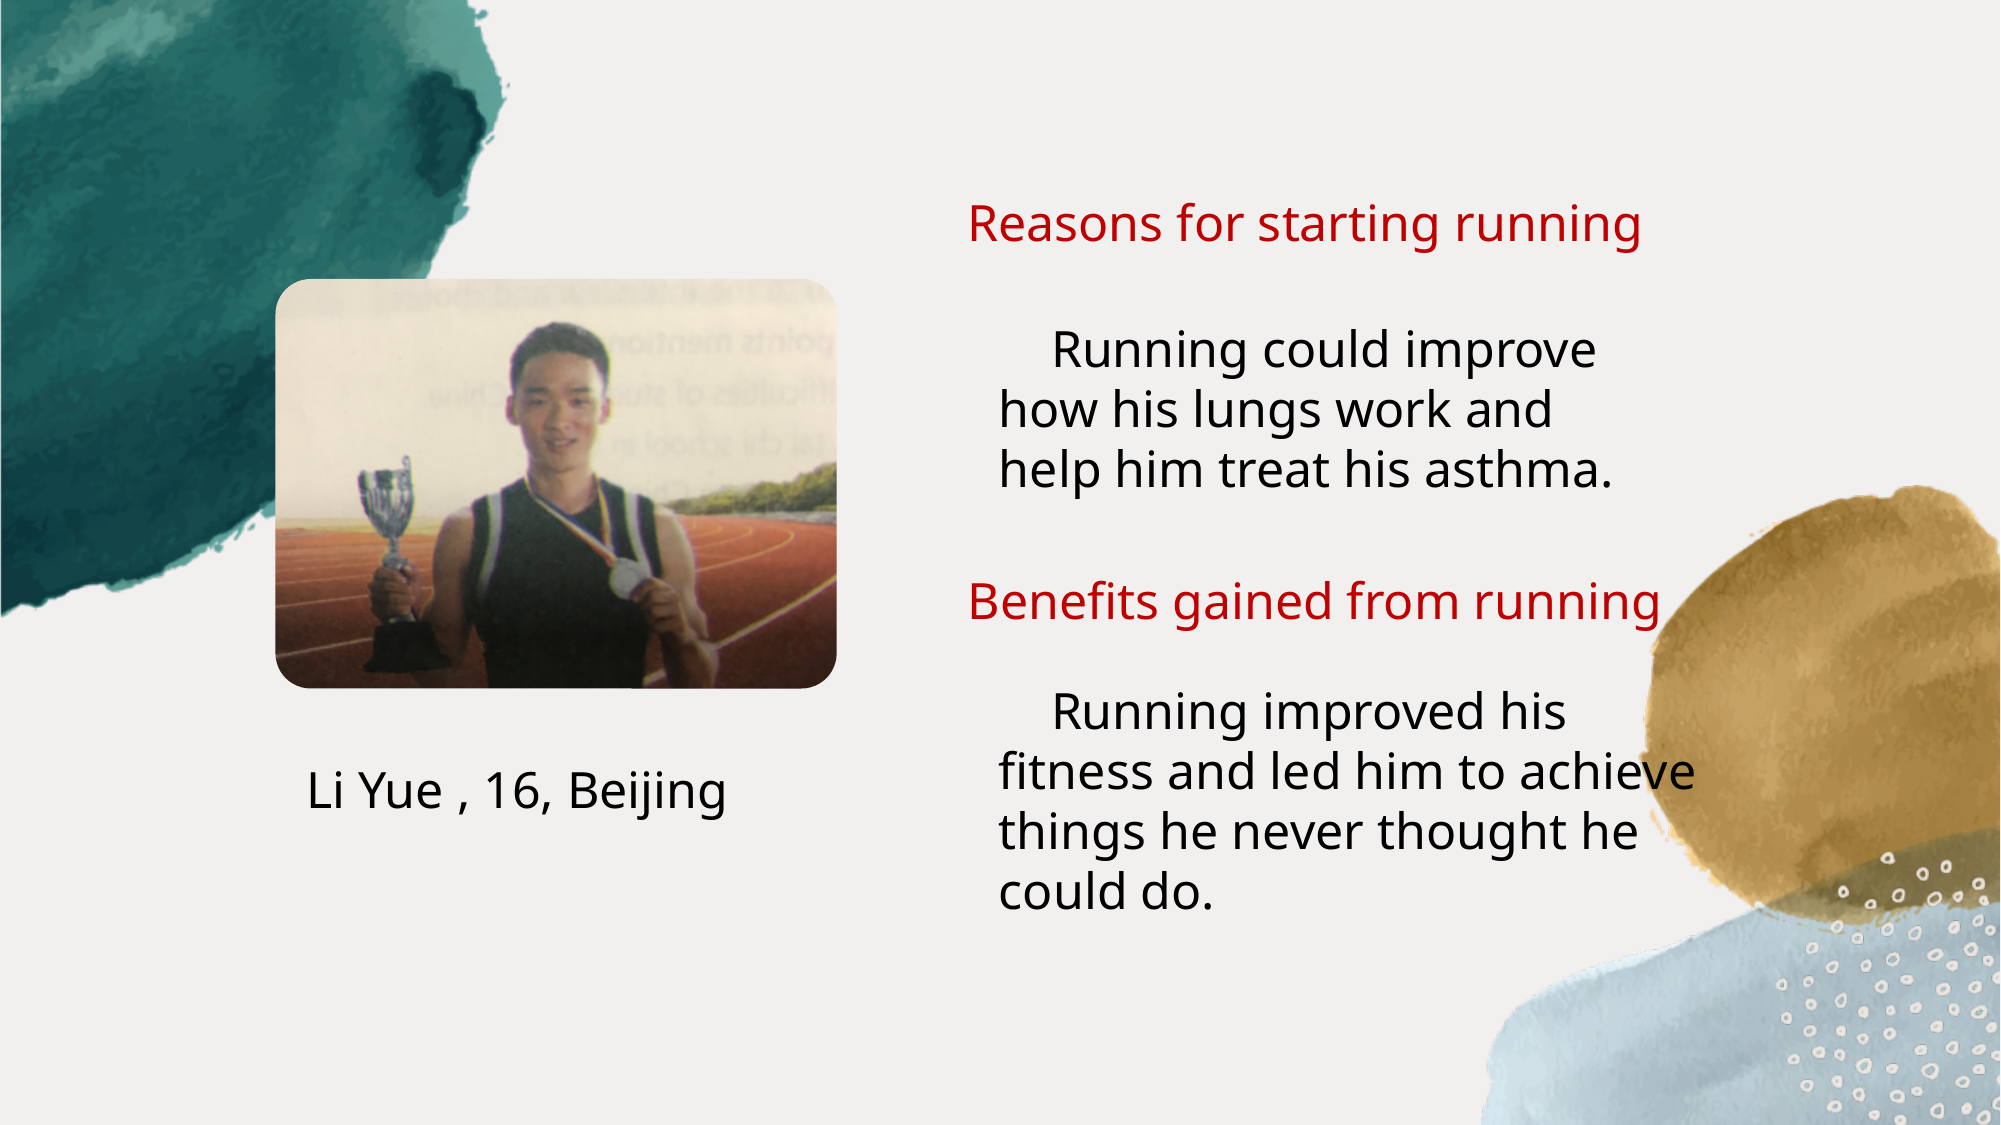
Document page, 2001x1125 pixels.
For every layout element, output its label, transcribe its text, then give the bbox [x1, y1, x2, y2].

text_box Li Yue , 16, Beijing [291, 751, 812, 827]
picture [2, 0, 837, 765]
text_box Running improved his fitness and led him to achieve things he never thought he could do. [984, 672, 1725, 928]
picture [1481, 485, 2001, 1125]
text_box Running could improve how his lungs work and help him treat his asthma. [984, 310, 1662, 506]
text_box Reasons for starting running [952, 184, 1709, 260]
text_box Benefits gained from running [952, 562, 1709, 638]
